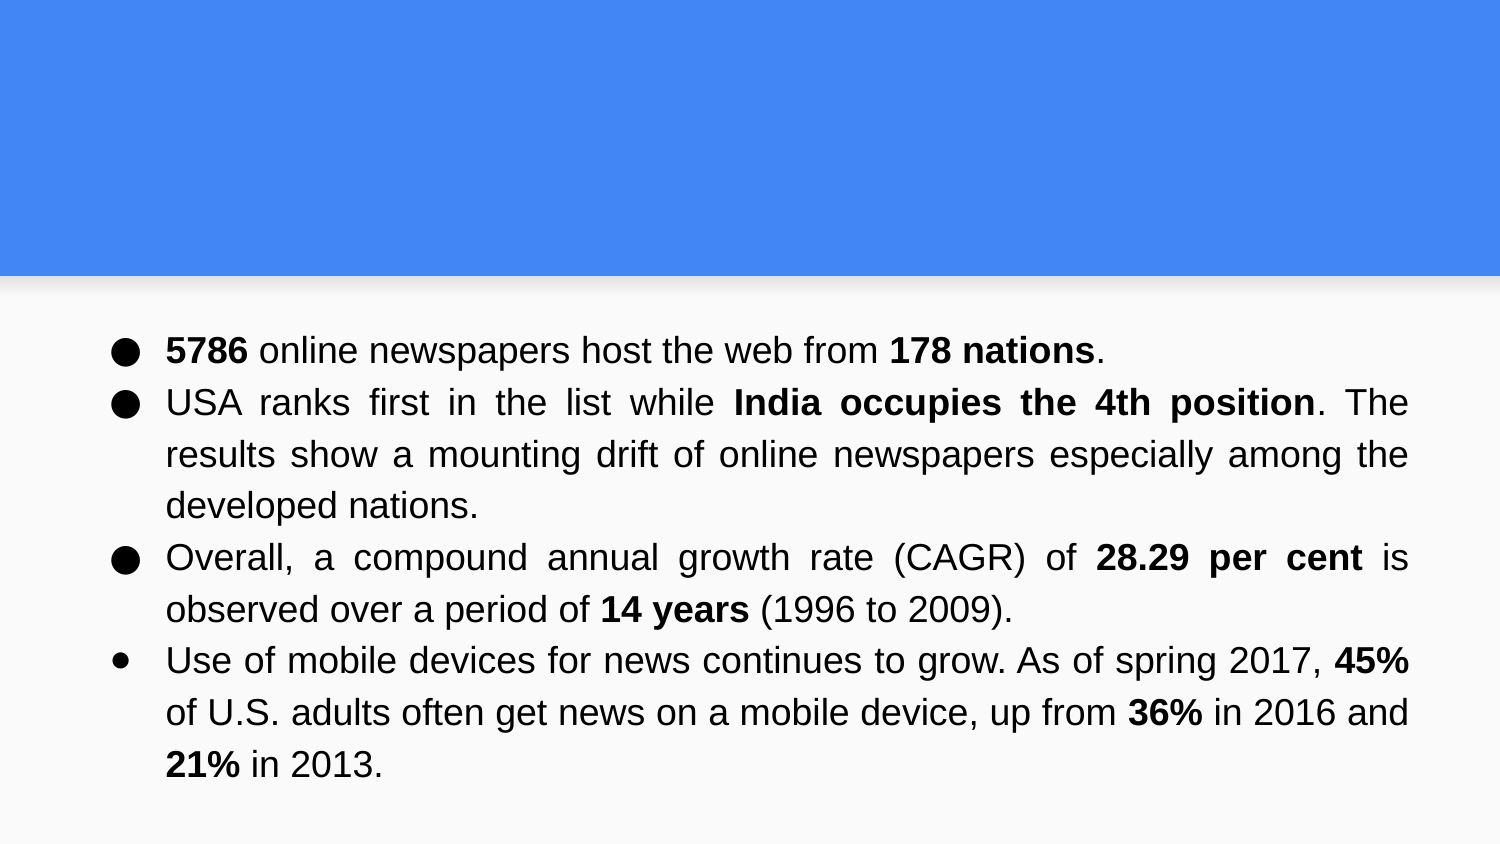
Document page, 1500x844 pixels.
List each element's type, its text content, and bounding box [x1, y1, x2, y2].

list 5786 online newspapers host the web from 178 nations. USA ranks first in the list while India occupies the 4th position. The results show a mounting drift of online newspapers especially among the developed nations. Overall, a compound annual growth rate (CAGR) of 28.29 per cent is observed over a period of 14 years (1996 to 2009). Use of mobile devices for news continues to grow. As of spring 2017, 45% of U.S. adults often get news on a mobile device, up from 36% in 2016 and 21% in 2013. [75, 304, 1425, 801]
